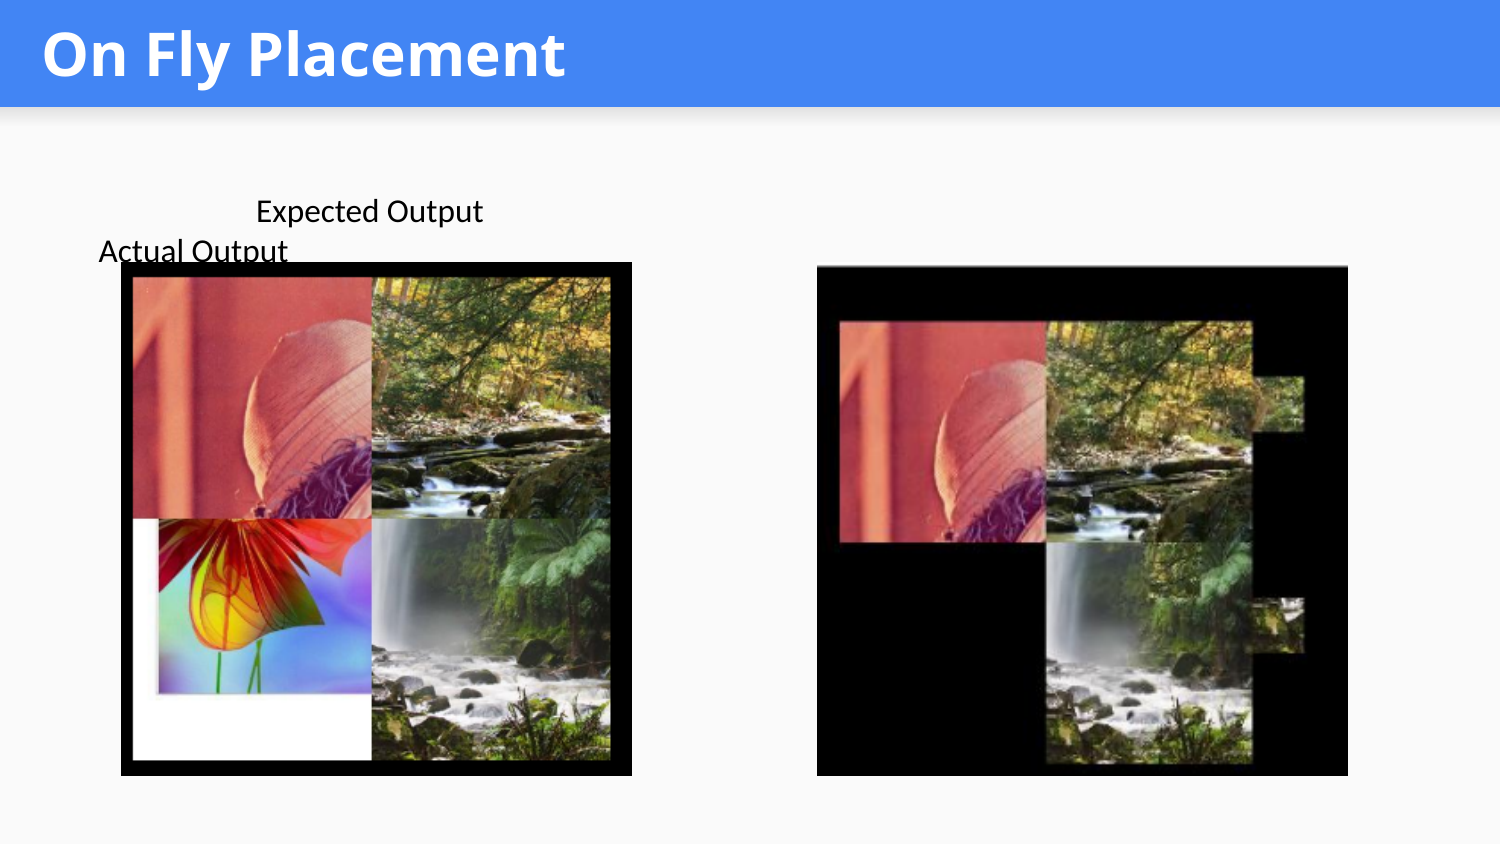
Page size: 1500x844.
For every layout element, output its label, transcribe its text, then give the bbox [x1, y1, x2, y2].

title On Fly Placement [26, 75, 1474, 175]
picture [121, 262, 632, 776]
text_box Expected Output Actual Output [83, 174, 1417, 264]
picture [817, 262, 1348, 776]
